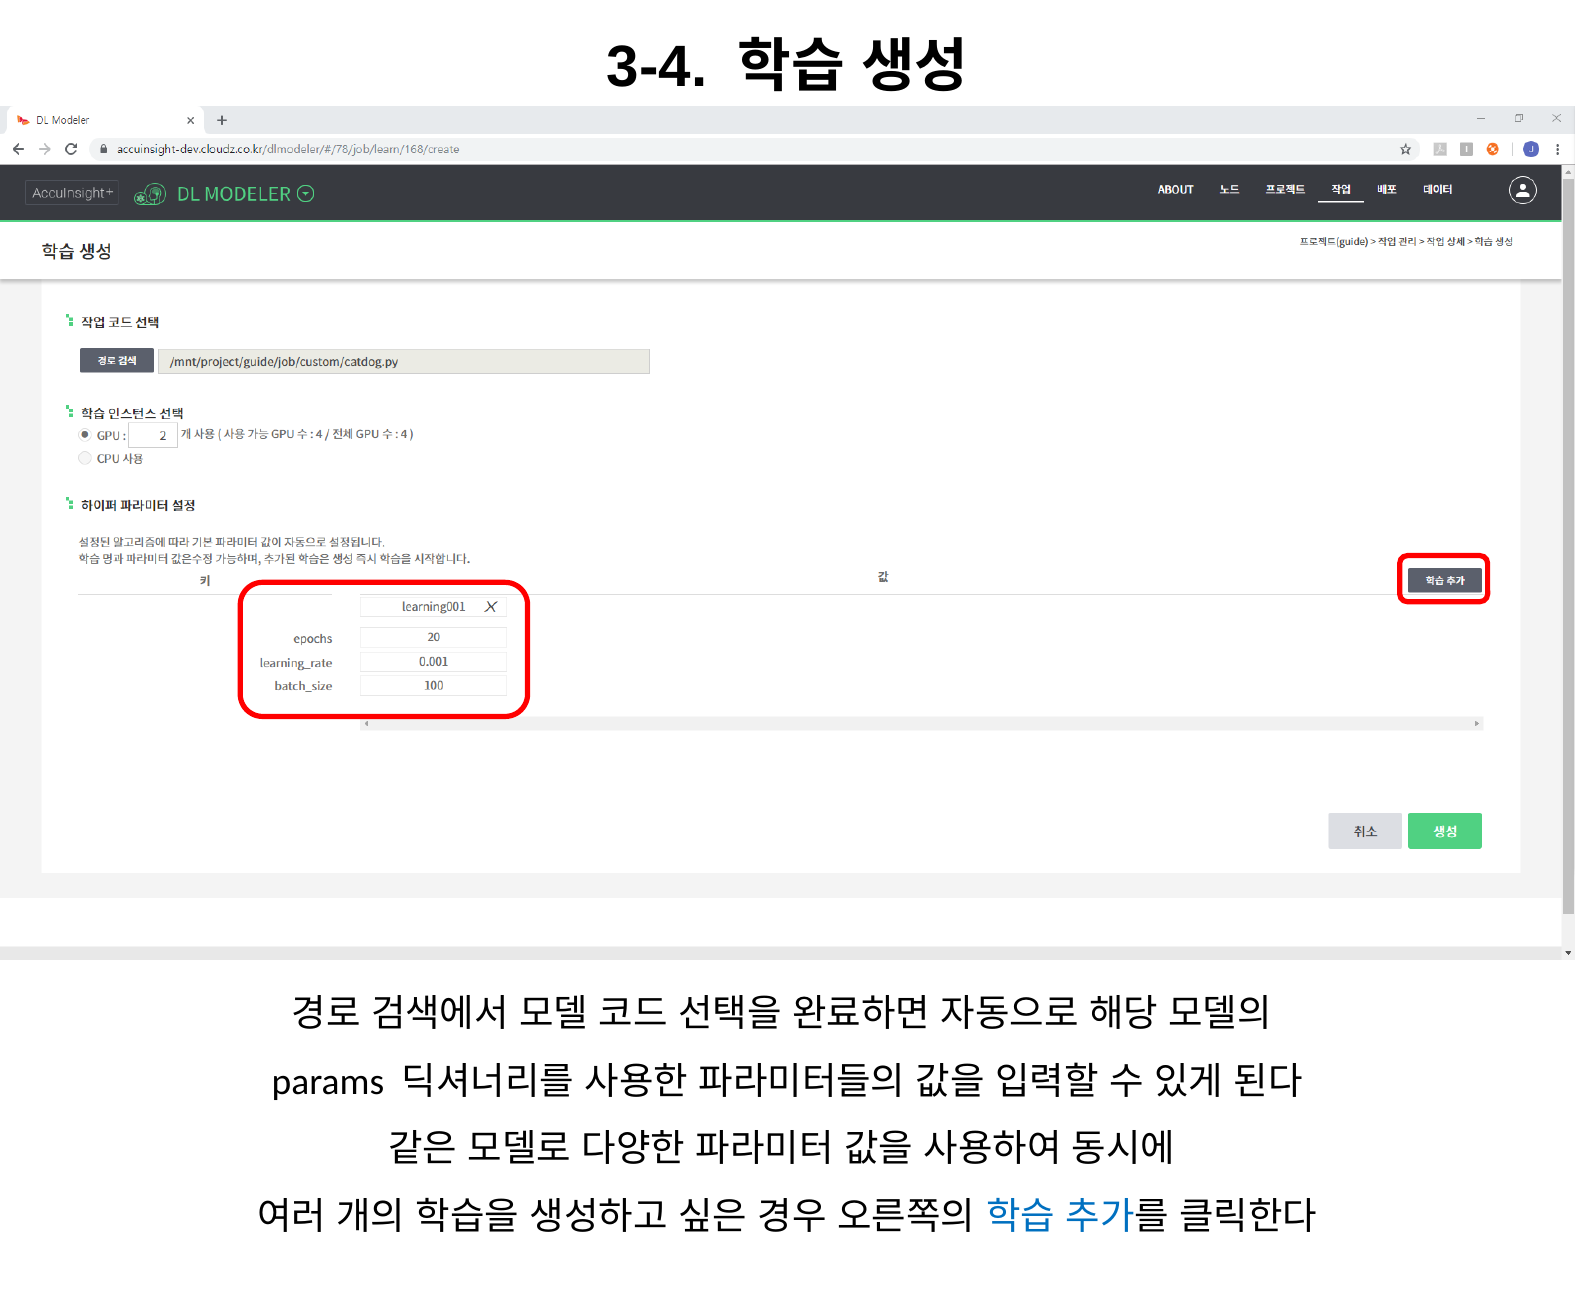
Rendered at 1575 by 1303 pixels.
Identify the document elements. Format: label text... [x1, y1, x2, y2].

text_box 경로 검색에서 모델 코드 선택을 완료하면 자동으로 해당 모델의 params 딕셔너리를 사용한 파라미터들의 값을 입력할 수 있게 된다 같은 모델로 다양한 파라미터 값을 사용하여 동시에 여러 개의 학습을 생성하고 싶은 경우 오른쪽의 학습 추가를 클릭한다 [0, 960, 1575, 1244]
picture [0, 106, 1575, 960]
text_box 3-4. 학습 생성 [0, 20, 1575, 106]
